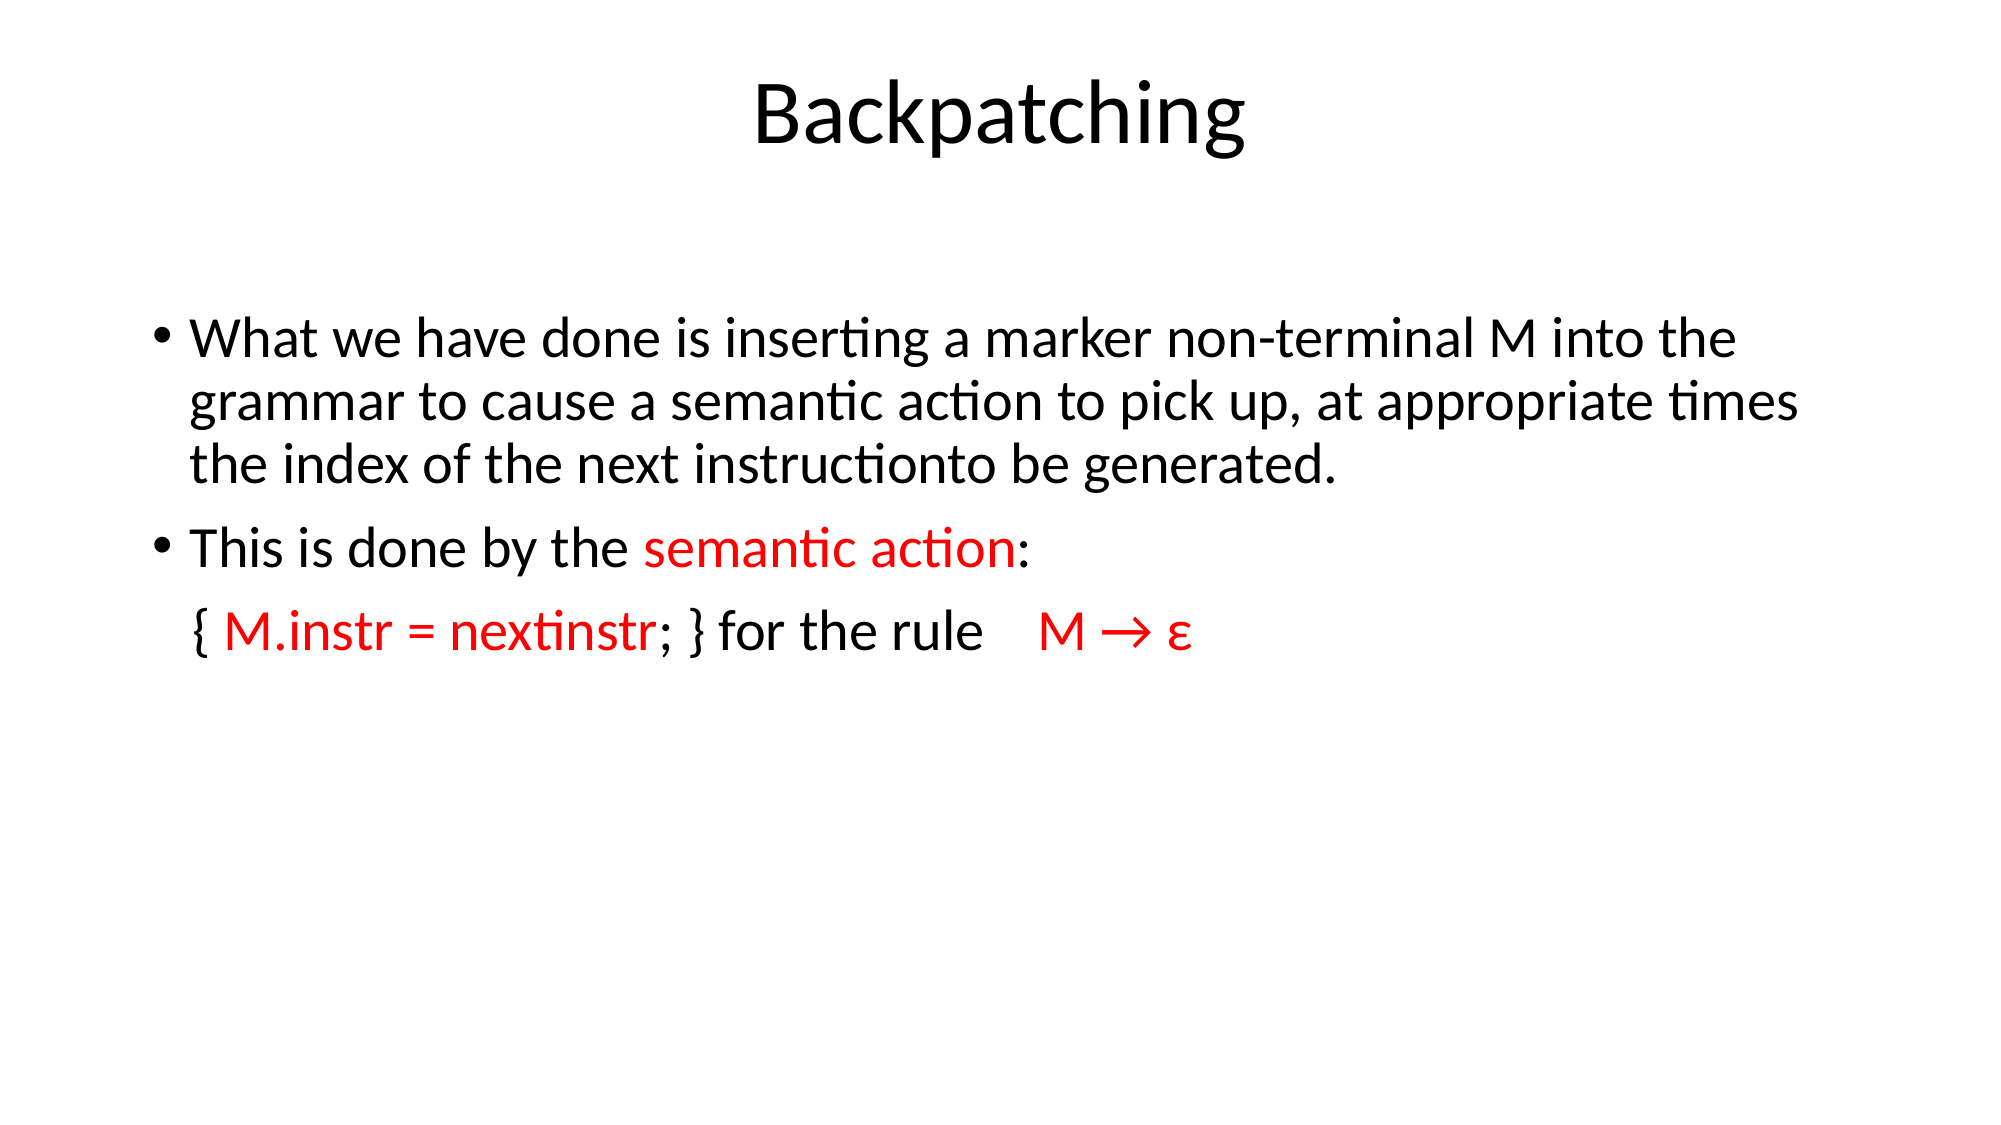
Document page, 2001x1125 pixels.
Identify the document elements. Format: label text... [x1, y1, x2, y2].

list What we have done is inserting a marker non-terminal M into the grammar to cause a semantic action to pick up, at appropriate times the index of the next instructionto be generated. This is done by the semantic action: { M.instr = nextinstr; } for the rule M → ε [137, 299, 1863, 1014]
title Backpatching [137, 59, 1863, 278]
